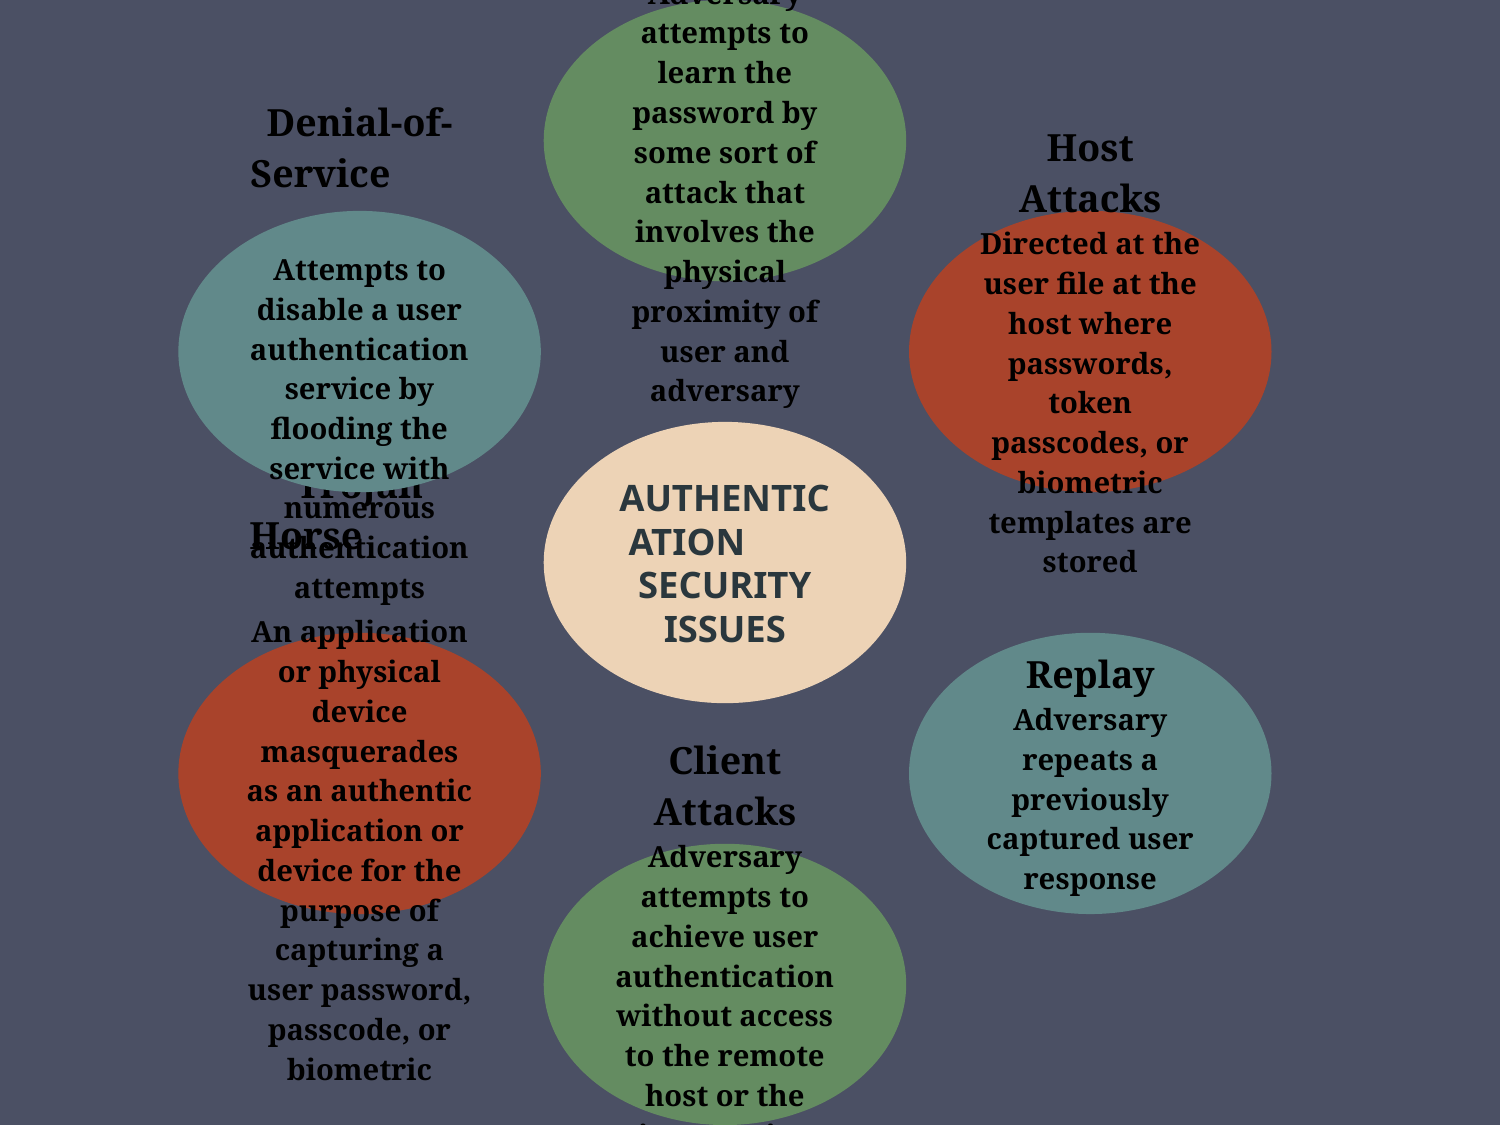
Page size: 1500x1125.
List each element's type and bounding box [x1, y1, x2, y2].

text_box [0, 0, 1451, 1125]
